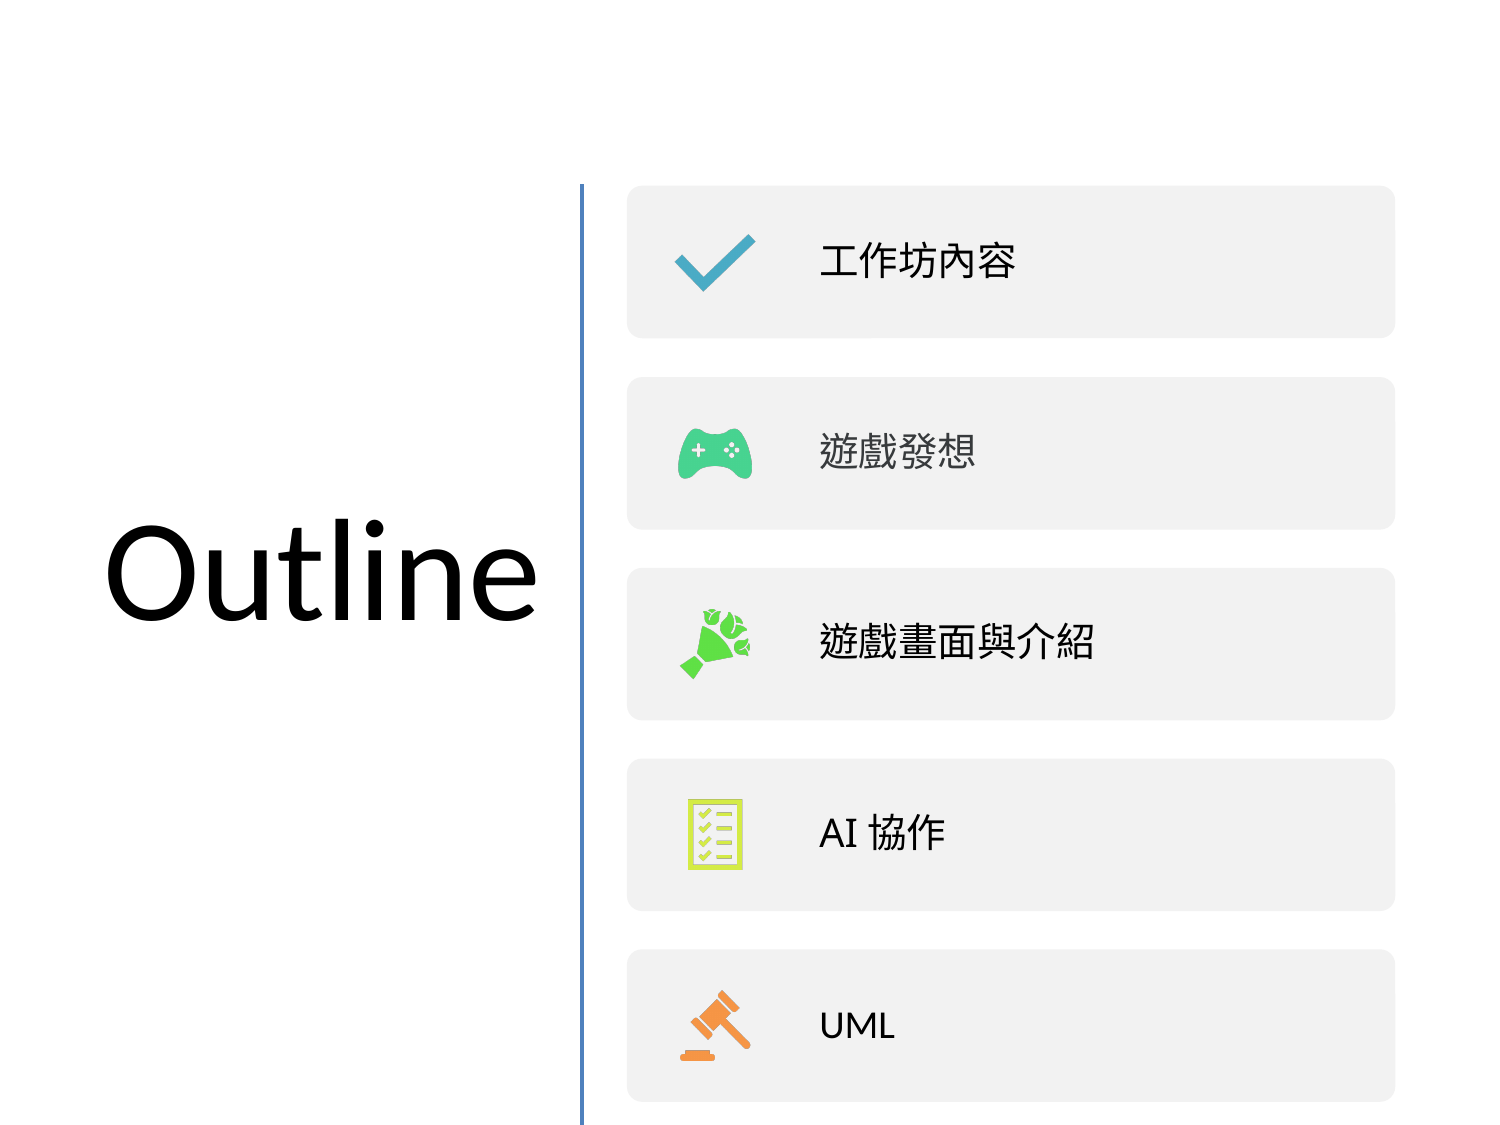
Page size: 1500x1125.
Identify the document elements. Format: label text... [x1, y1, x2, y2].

title Outline [71, 104, 557, 1021]
text_box [0, 0, 1500, 1125]
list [626, 185, 1396, 1103]
